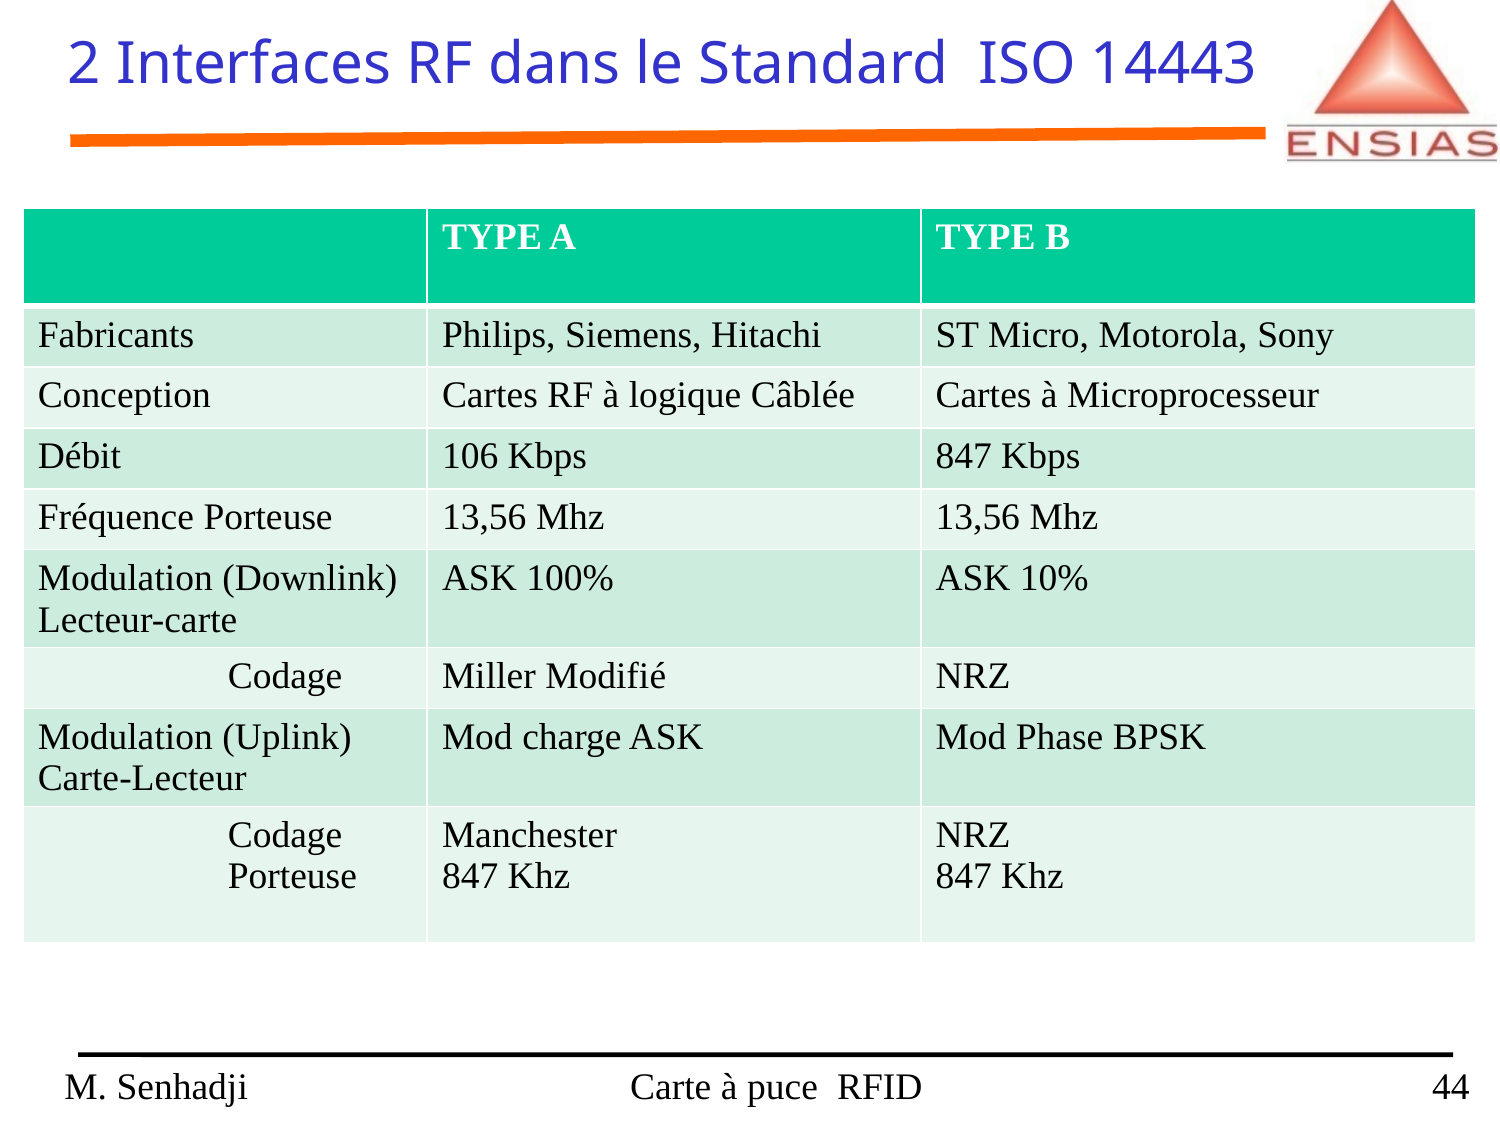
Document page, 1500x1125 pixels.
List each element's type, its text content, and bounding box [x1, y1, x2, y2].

table_cell Fabricants [24, 309, 426, 366]
picture [1284, 0, 1500, 164]
table_header TYPE A [428, 209, 920, 303]
table_cell Philips, Siemens, Hitachi [428, 309, 920, 366]
table_cell NRZ [922, 648, 1475, 708]
table_cell Cartes à Microprocesseur [922, 368, 1475, 427]
table_cell Cartes RF à logique Câblée [428, 368, 920, 427]
table_cell Manchester 847 Khz [428, 807, 920, 942]
table_cell ASK 100% [428, 550, 920, 647]
table_cell Modulation (Downlink) Lecteur-carte [24, 550, 426, 647]
table_cell Codage [24, 648, 426, 708]
table_cell Modulation (Uplink) Carte-Lecteur [24, 709, 426, 806]
table_cell 13,56 Mhz [922, 490, 1475, 549]
table_cell 13,56 Mhz [428, 490, 920, 549]
table_cell Fréquence Porteuse [24, 490, 426, 549]
text_box 2 Interfaces RF dans le Standard ISO 14443 [53, 7, 1359, 113]
table_cell NRZ 847 Khz [922, 807, 1475, 942]
table_cell Mod charge ASK [428, 709, 920, 806]
table_cell Mod Phase BPSK [922, 709, 1475, 806]
table_cell Miller Modifié [428, 648, 920, 708]
table_cell 106 Kbps [428, 429, 920, 488]
table_cell Conception [24, 368, 426, 427]
table_cell ST Micro, Motorola, Sony [922, 309, 1475, 366]
table_cell 847 Kbps [922, 429, 1475, 488]
table_cell ASK 10% [922, 550, 1475, 647]
table_header [24, 209, 426, 303]
table_cell Débit [24, 429, 426, 488]
table_cell Codage Porteuse [24, 807, 426, 942]
table_header TYPE B [922, 209, 1475, 303]
